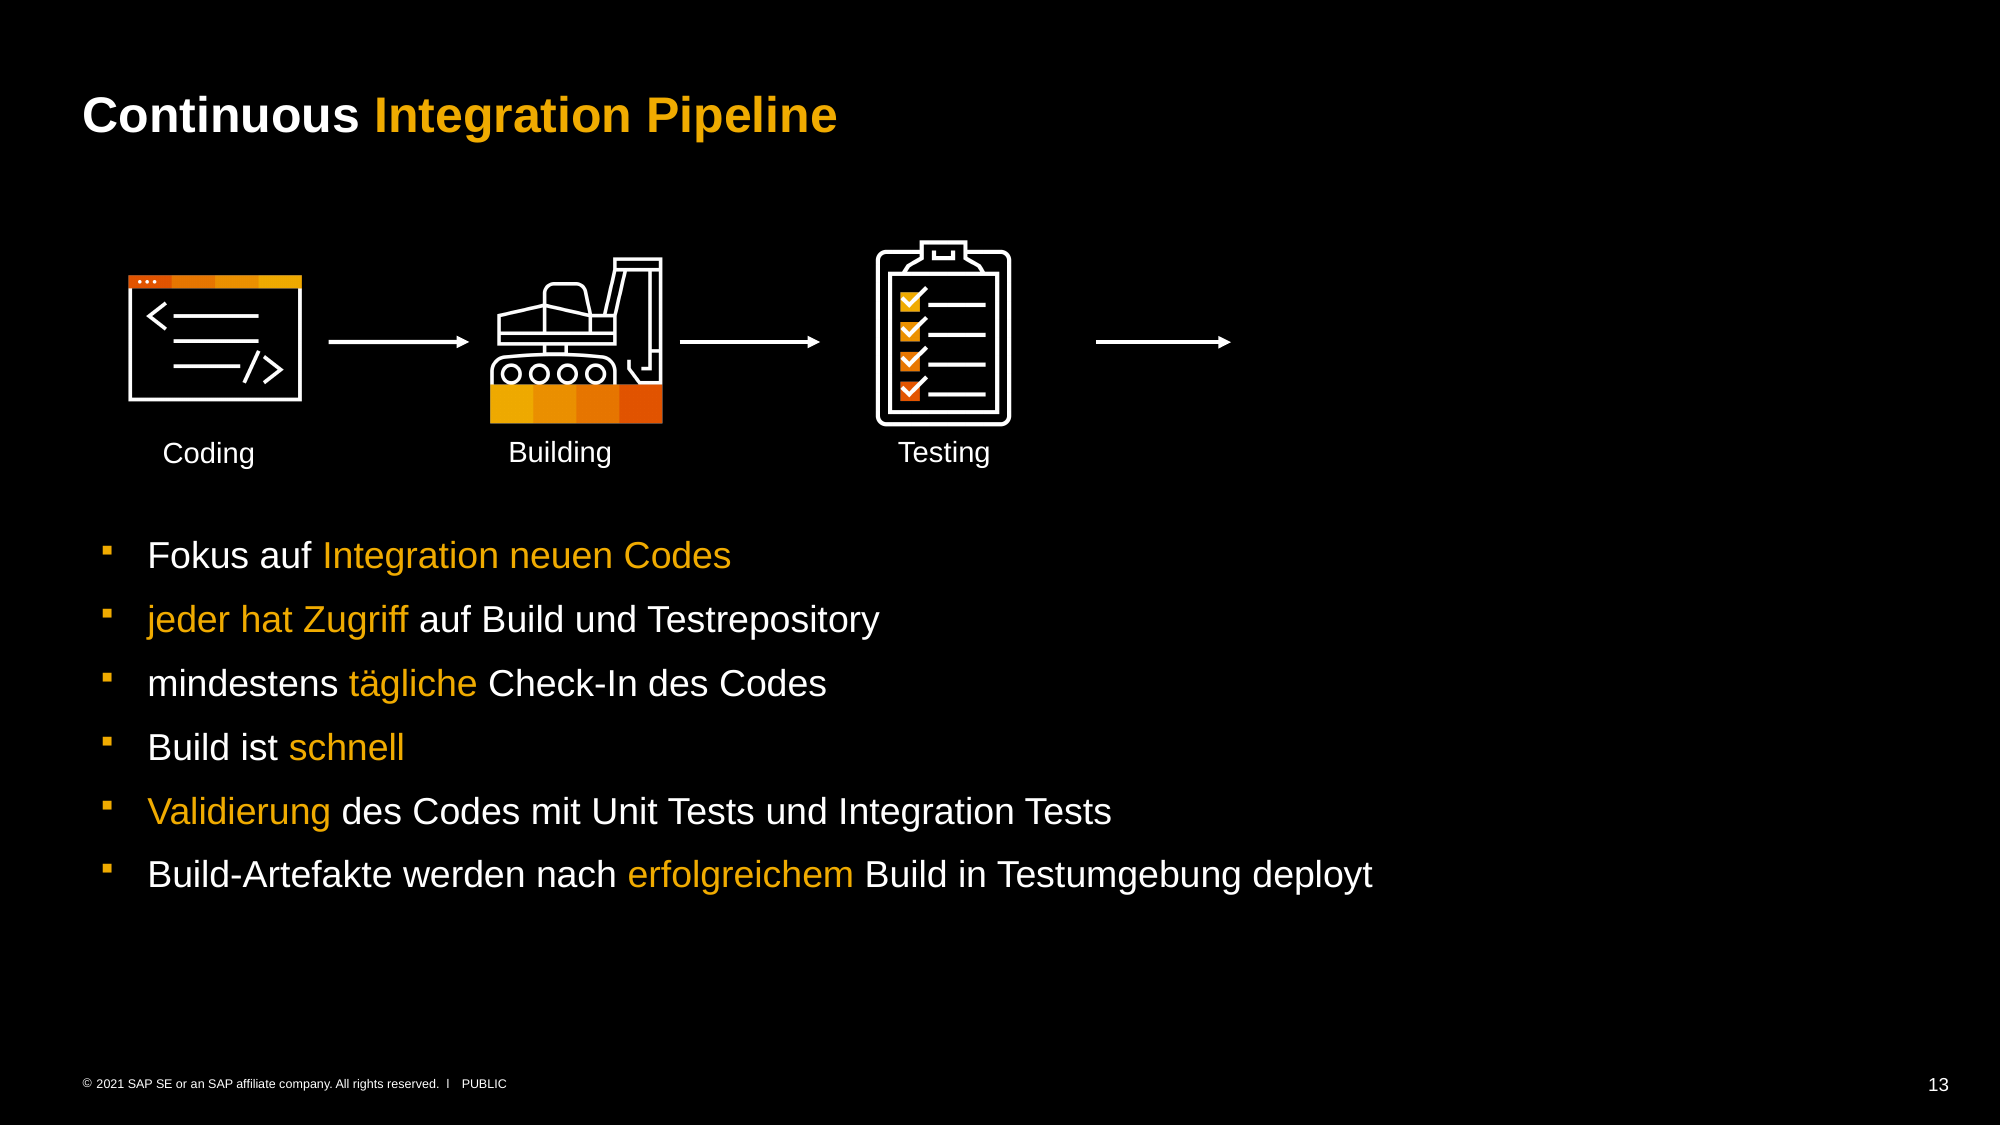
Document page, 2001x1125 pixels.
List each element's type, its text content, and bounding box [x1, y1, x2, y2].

text_box Fokus auf Integration neuen Codes jeder hat Zugriff auf Build und Testrepository mindestens tägliche Check-In des Codes Build ist schnell Validierung des Codes mit Unit Tests und Integration Tests Build-Artefakte werden nach erfolgreichem Build in Testumgebung deployt [100, 531, 1455, 960]
text_box Building [508, 433, 686, 469]
picture [100, 227, 329, 457]
picture [468, 236, 681, 448]
title Continuous Integration Pipeline [82, 82, 1918, 144]
text_box Coding [162, 434, 340, 470]
picture [819, 209, 1075, 465]
